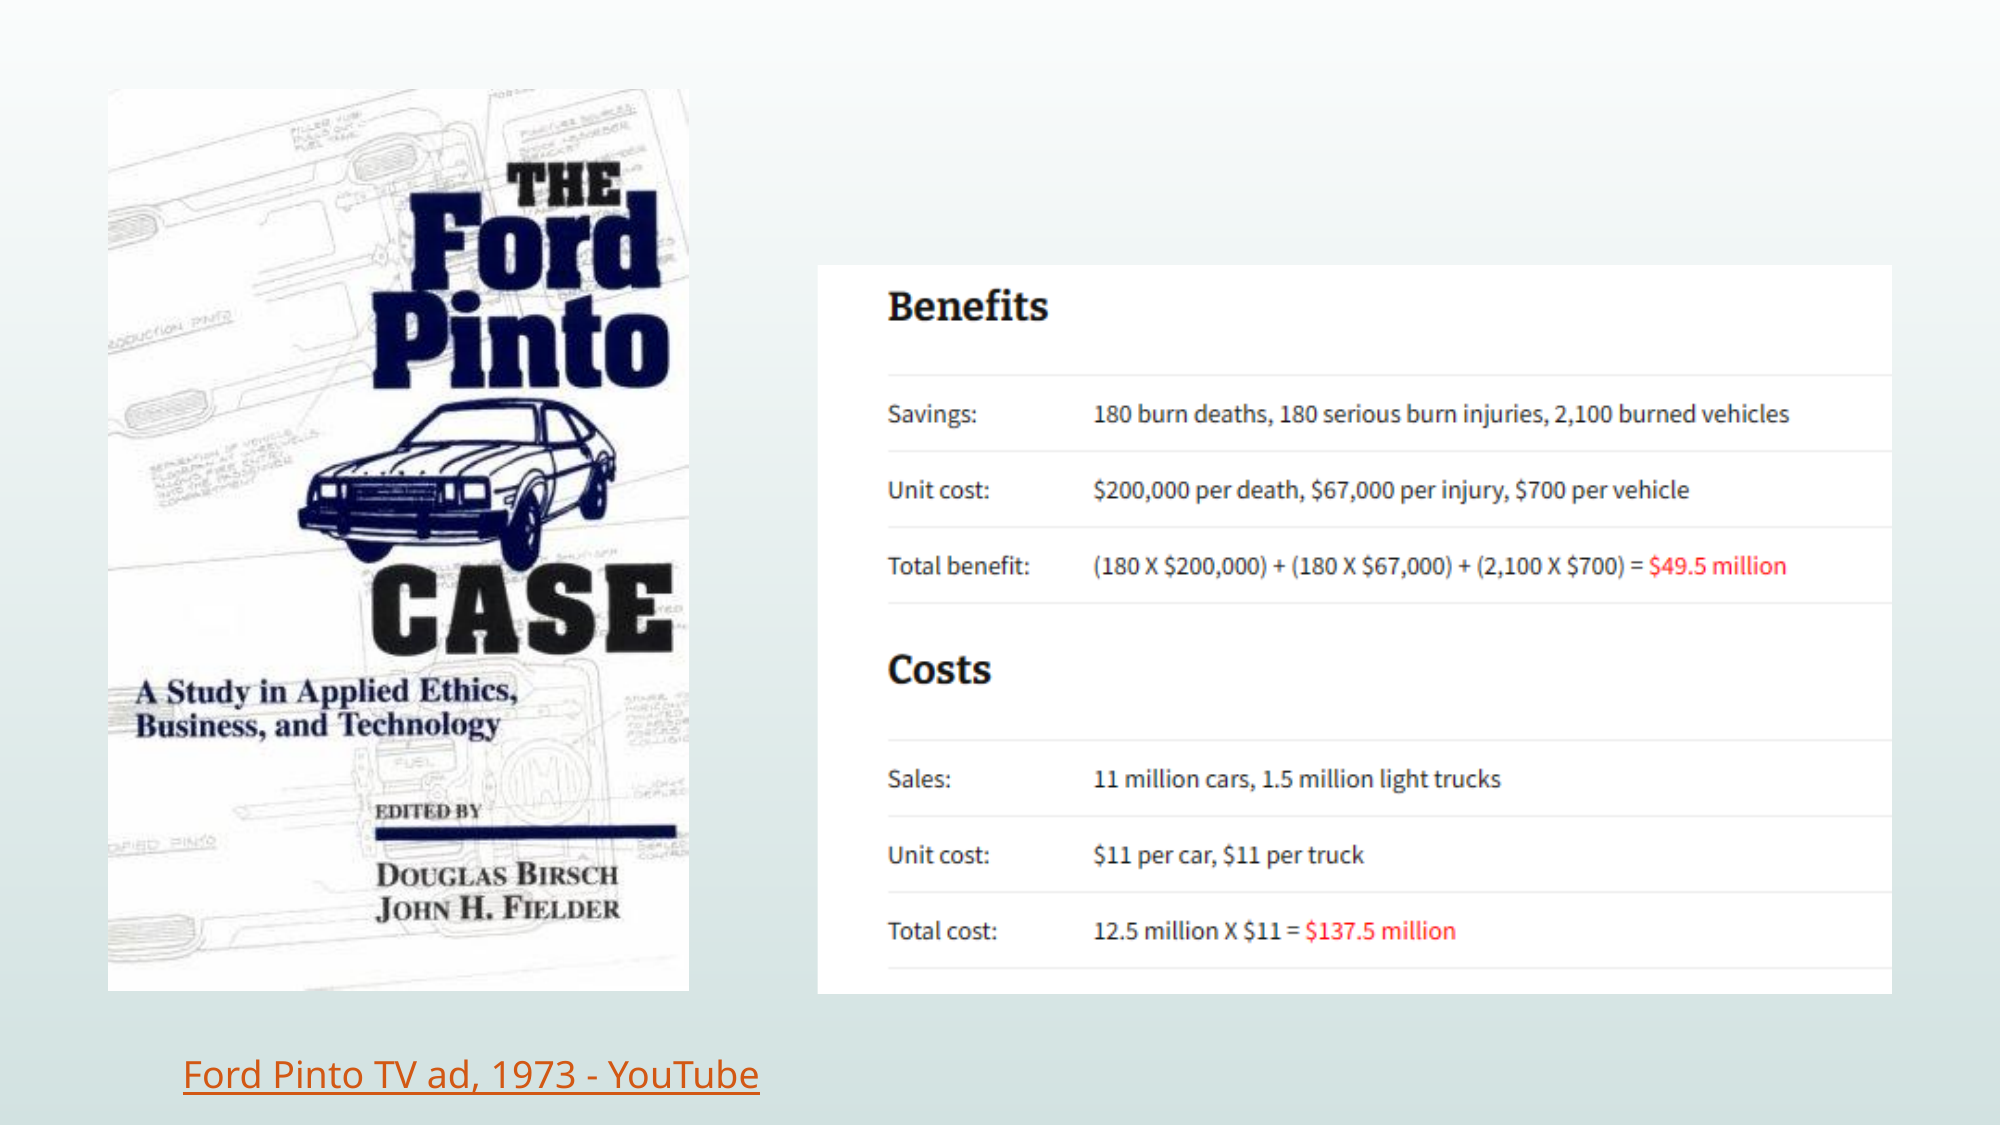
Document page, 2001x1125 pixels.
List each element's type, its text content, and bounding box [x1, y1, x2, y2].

picture [817, 265, 1892, 994]
text_box Ford Pinto TV ad, 1973 - YouTube [168, 1044, 1168, 1110]
picture [107, 89, 689, 991]
